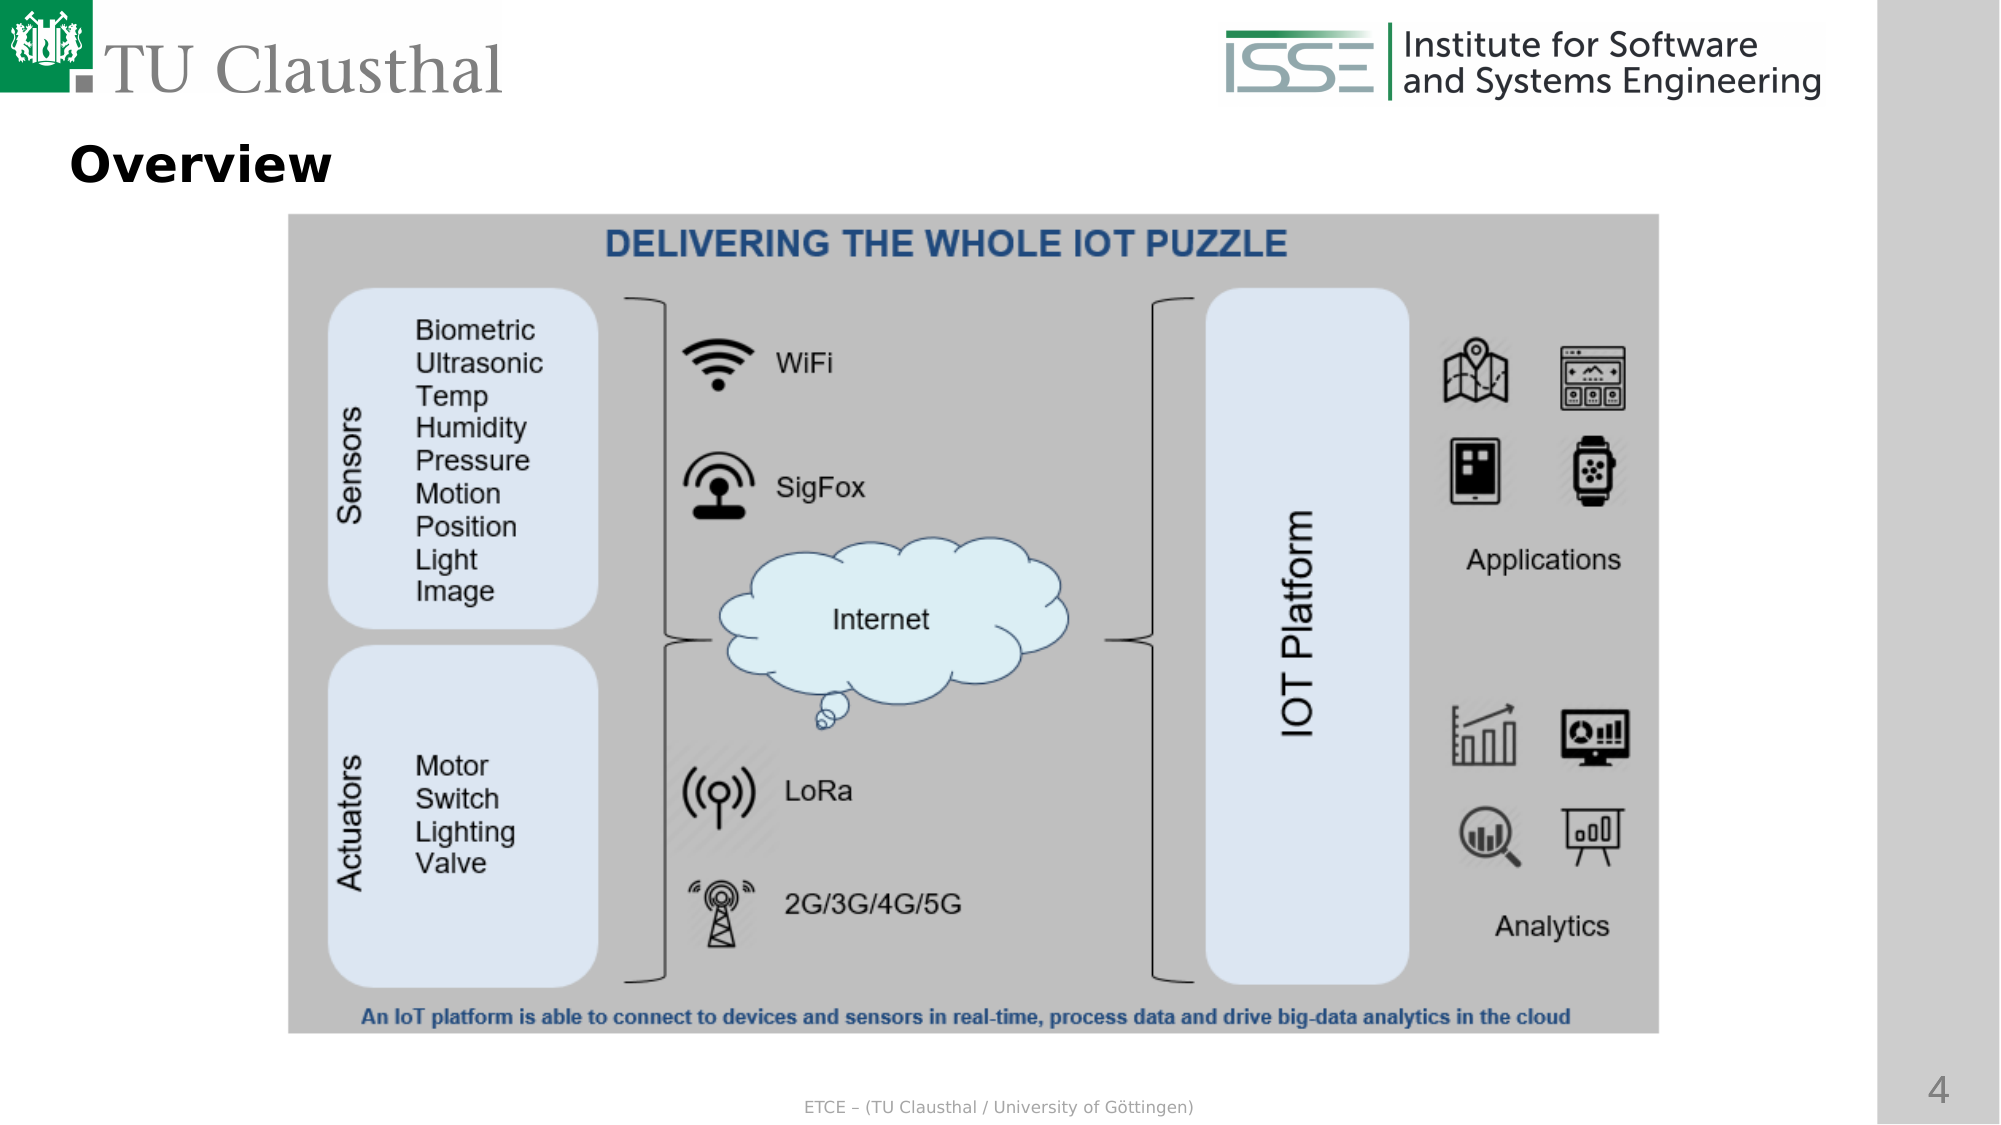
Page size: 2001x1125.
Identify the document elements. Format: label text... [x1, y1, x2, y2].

picture [271, 197, 1672, 1051]
picture [0, 0, 502, 93]
text_box Overview [55, 125, 1819, 208]
picture [1218, 22, 1826, 107]
